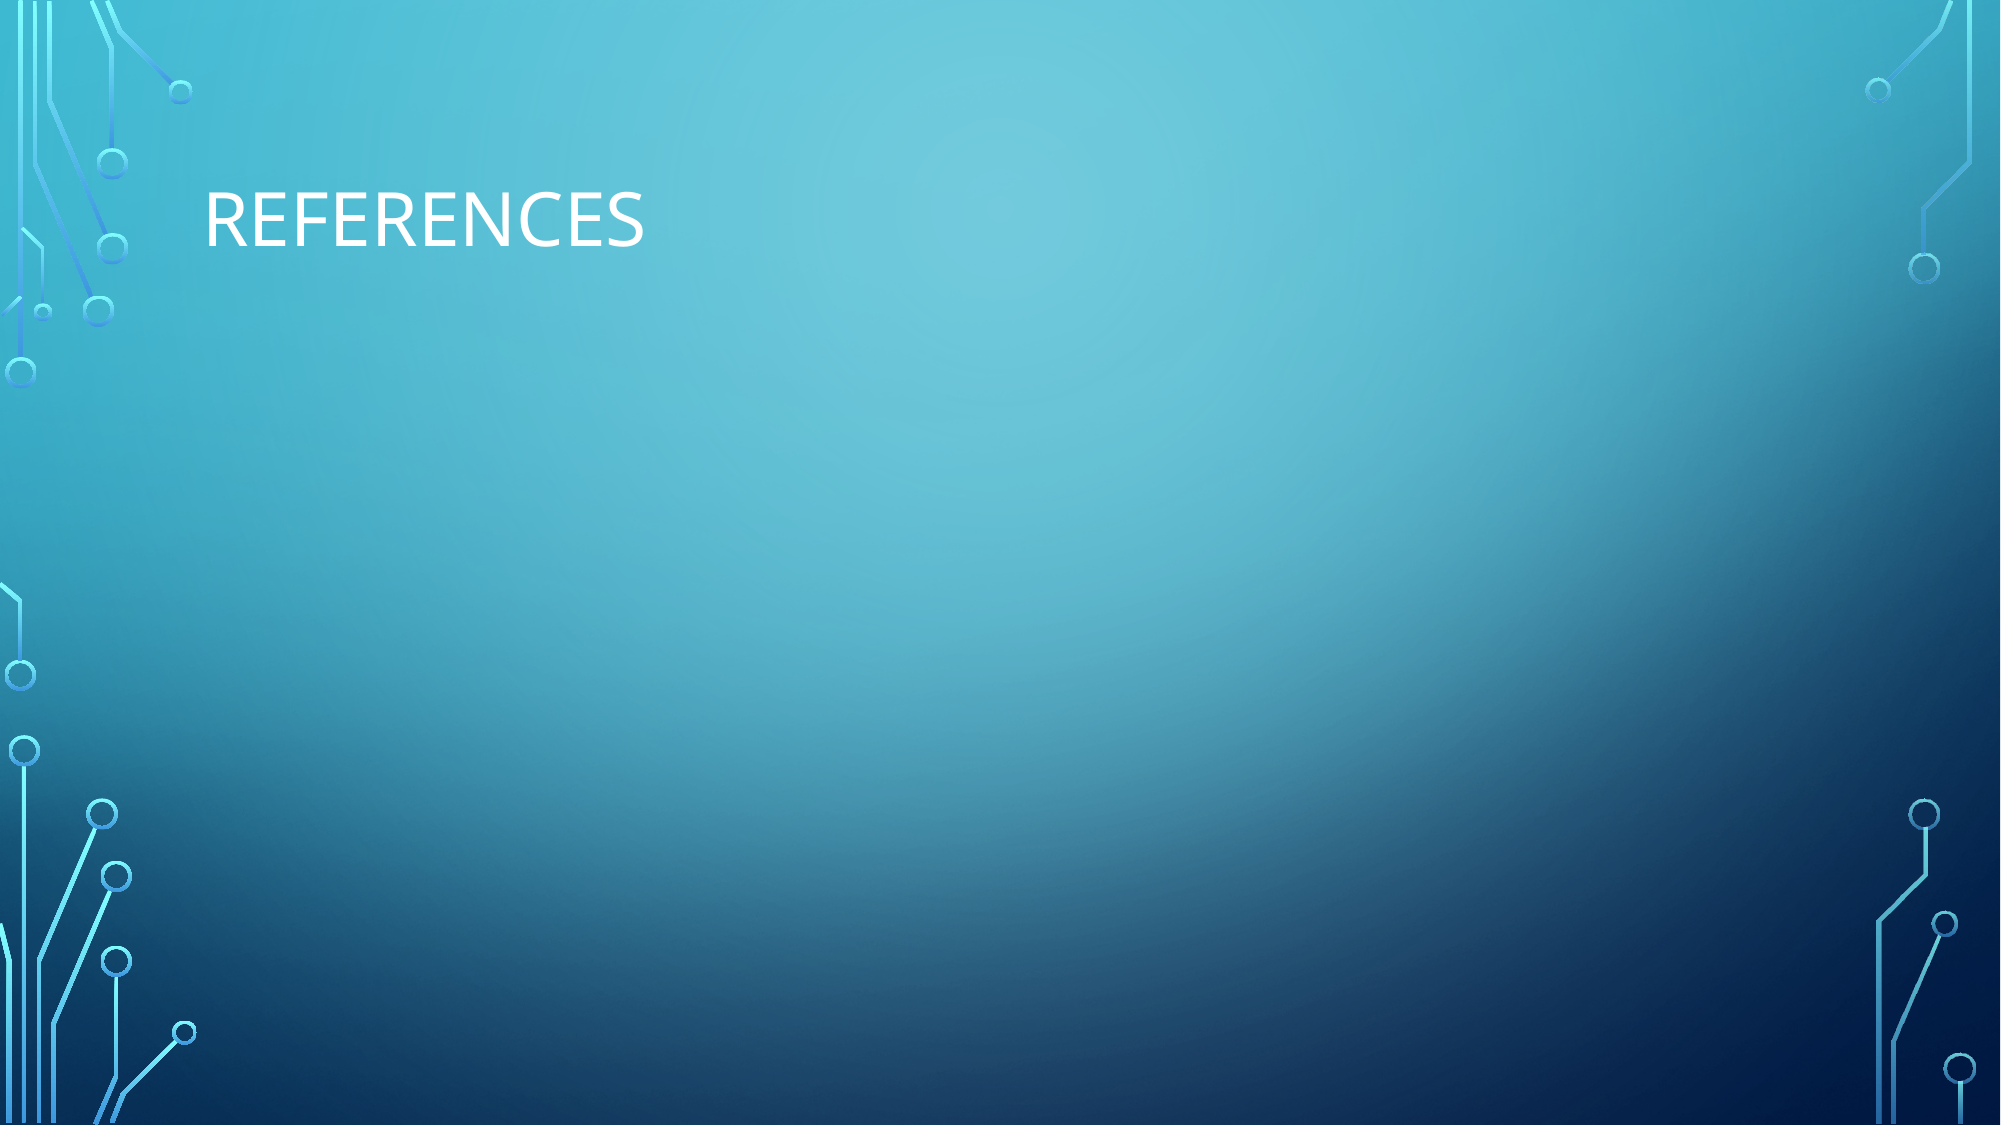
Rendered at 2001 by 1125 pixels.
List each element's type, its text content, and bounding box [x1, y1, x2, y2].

title References [187, 101, 1813, 344]
